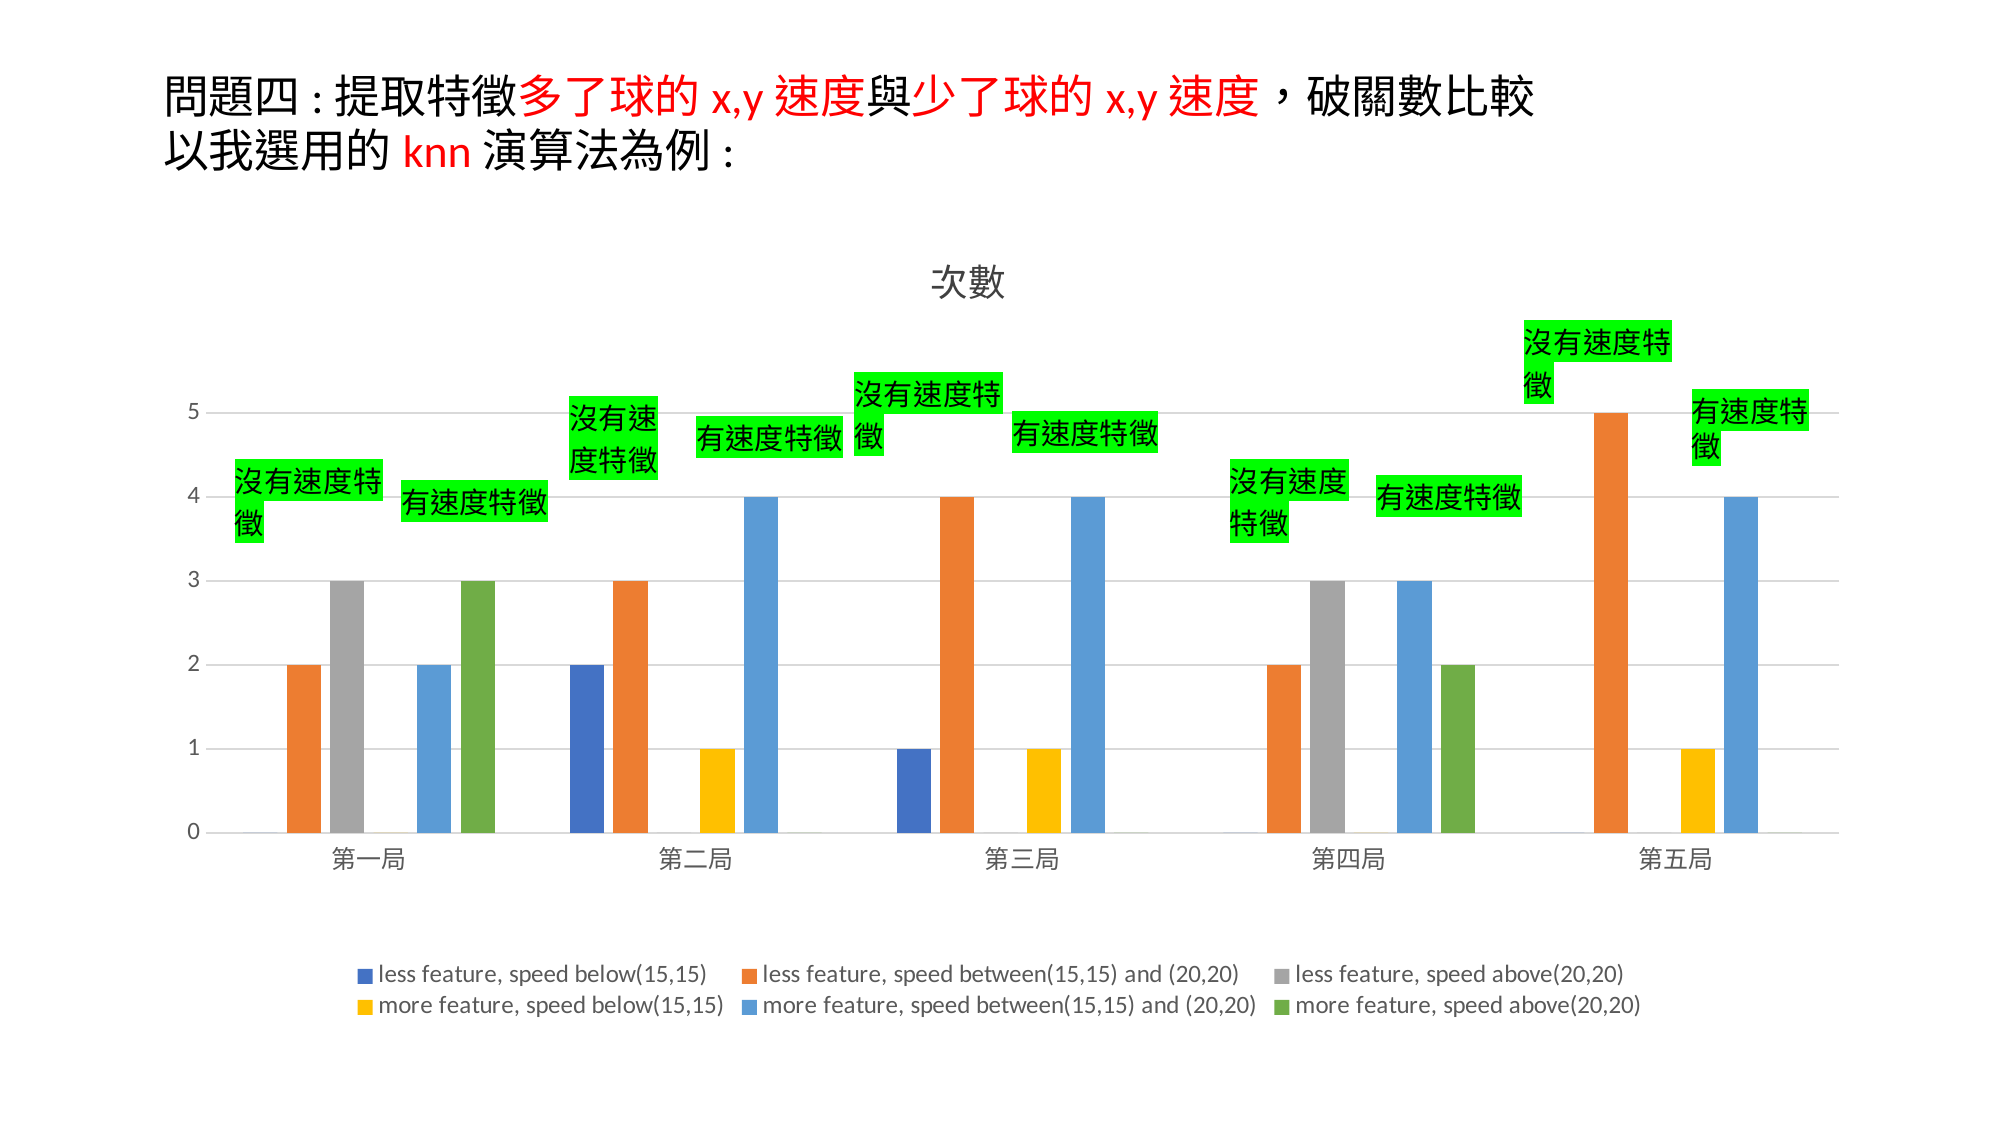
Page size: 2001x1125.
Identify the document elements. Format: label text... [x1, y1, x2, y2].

text_box 次數 [915, 251, 1076, 312]
chart [137, 312, 1863, 1026]
text_box 問題四:提取特徵多了球的x,y速度與少了球的x,y速度，破關數比較 以我選用的knn演算法為例: [148, 59, 1559, 185]
